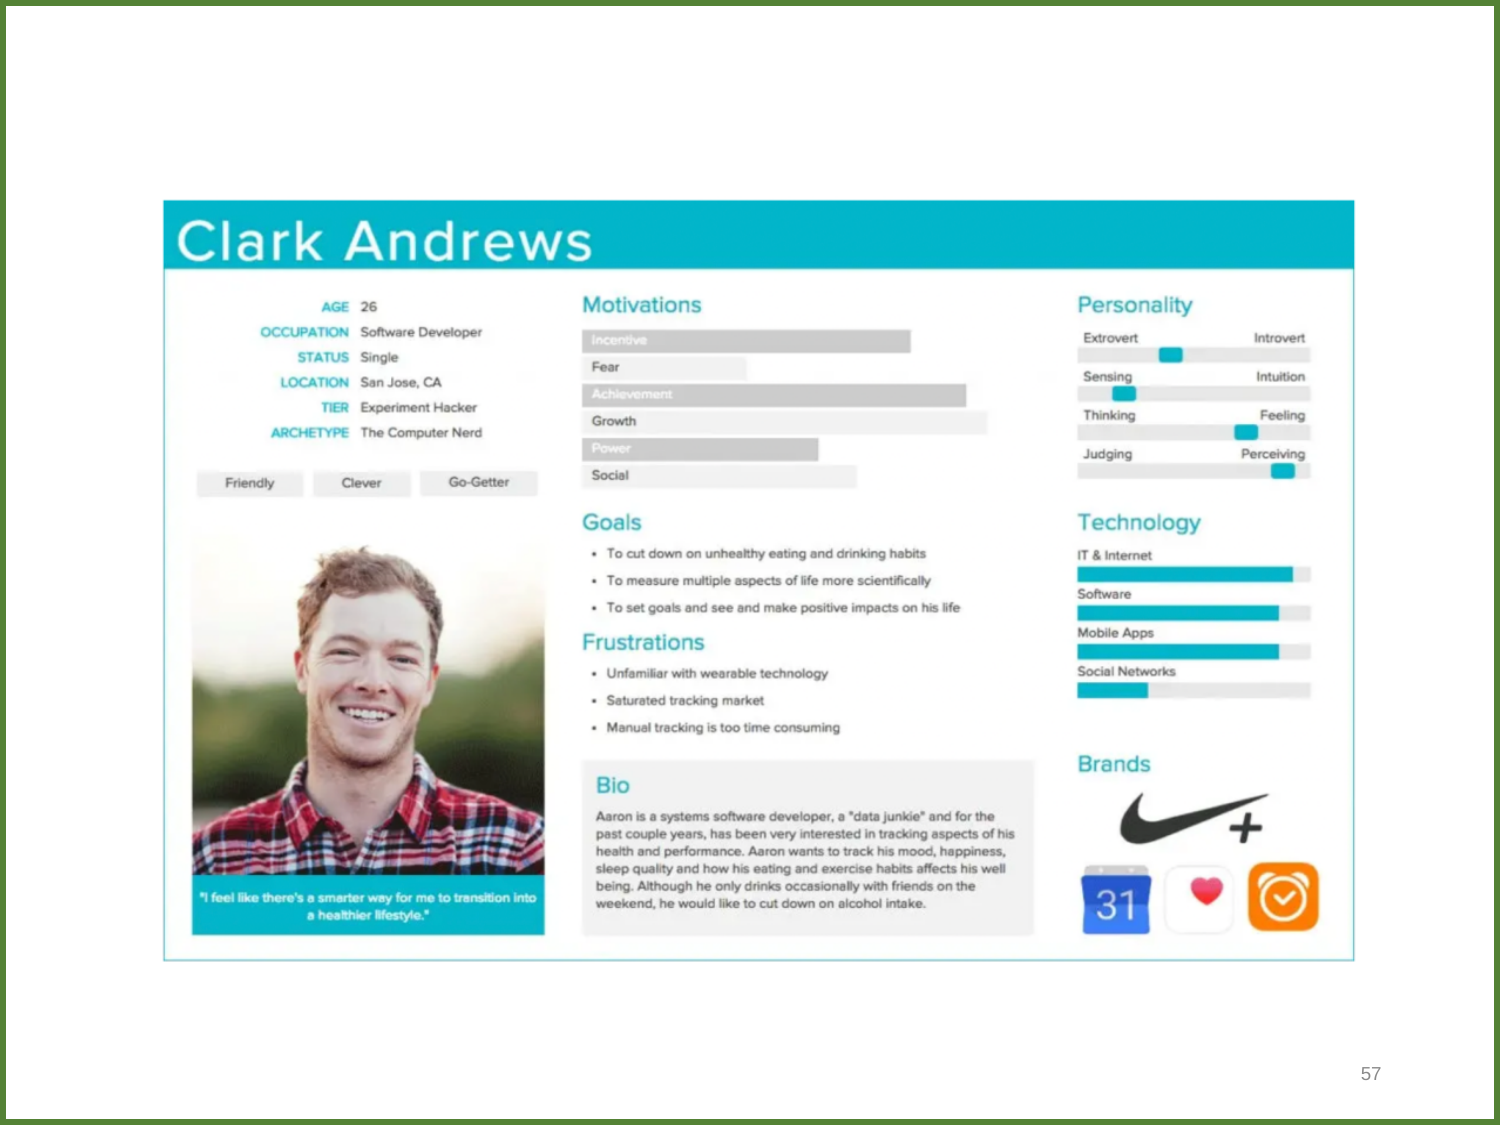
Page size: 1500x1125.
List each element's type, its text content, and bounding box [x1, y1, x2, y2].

picture [159, 196, 1359, 965]
slide_number 57 [1059, 1042, 1397, 1103]
